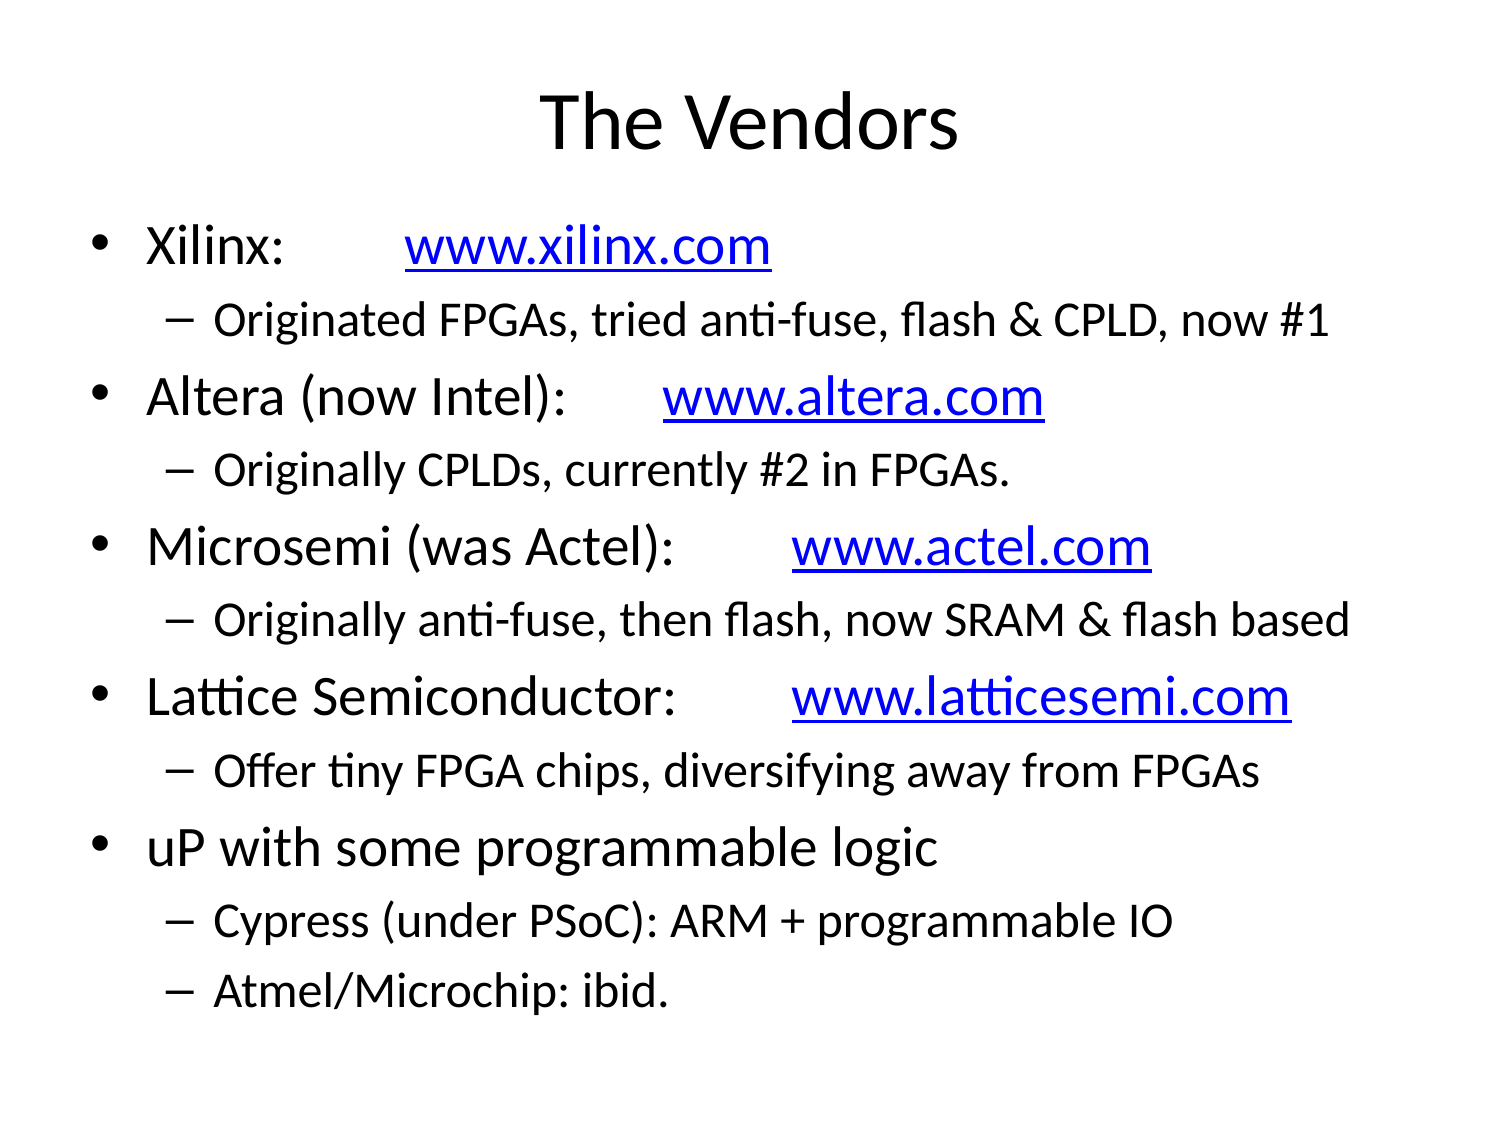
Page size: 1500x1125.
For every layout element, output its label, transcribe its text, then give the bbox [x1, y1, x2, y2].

list Xilinx: www.xilinx.com Originated FPGAs, tried anti-fuse, flash & CPLD, now #1 Altera (now Intel): www.altera.com Originally CPLDs, currently #2 in FPGAs. Microsemi (was Actel): www.actel.com Originally anti-fuse, then flash, now SRAM & flash based Lattice Semiconductor: www.latticesemi.com Offer tiny FPGA chips, diversifying away from FPGAs uP with some programmable logic Cypress (under PSoC): ARM + programmable IO Atmel/Microchip: ibid. [75, 200, 1425, 1038]
title The Vendors [75, 45, 1425, 188]
